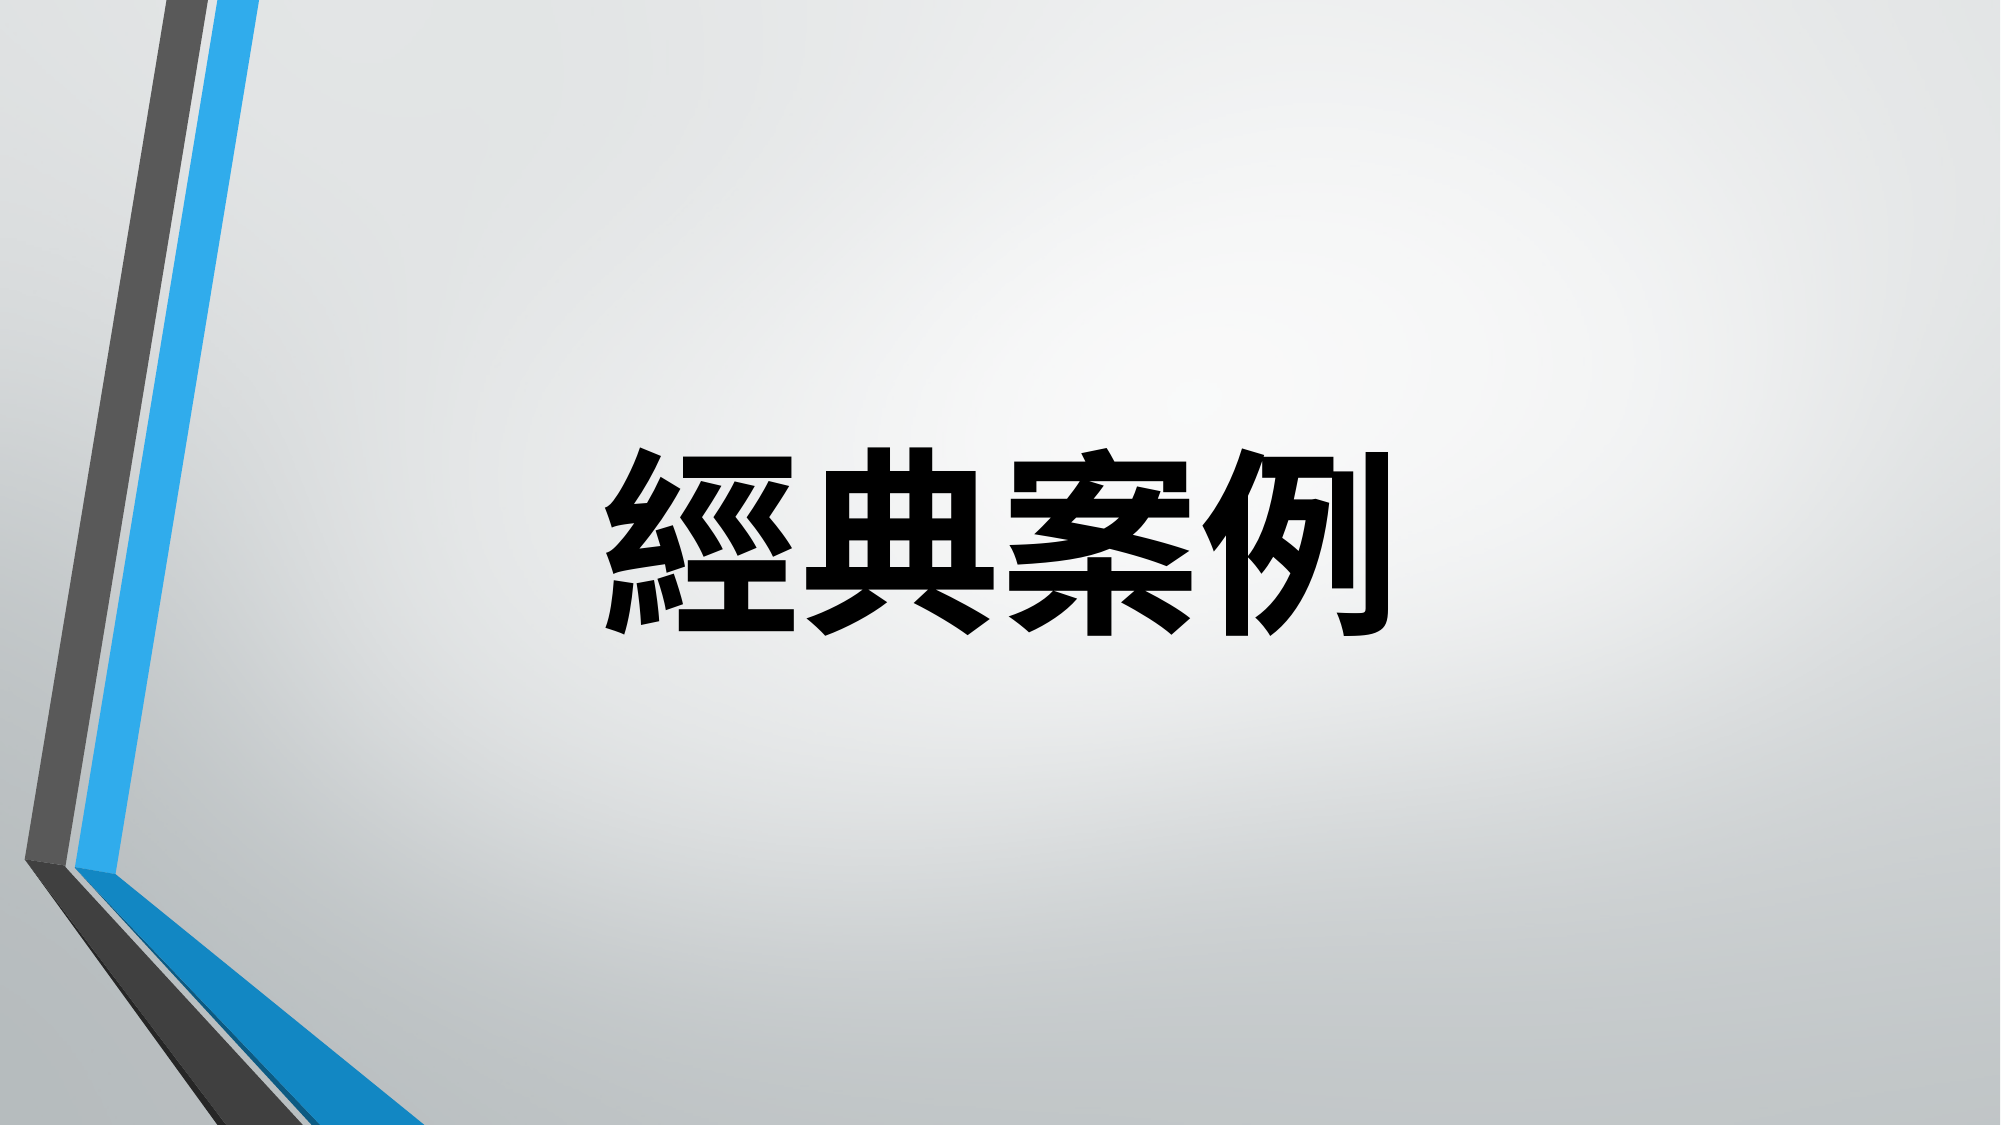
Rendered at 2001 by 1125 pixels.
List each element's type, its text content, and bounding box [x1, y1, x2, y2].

list 經典案例 [137, 452, 1863, 624]
